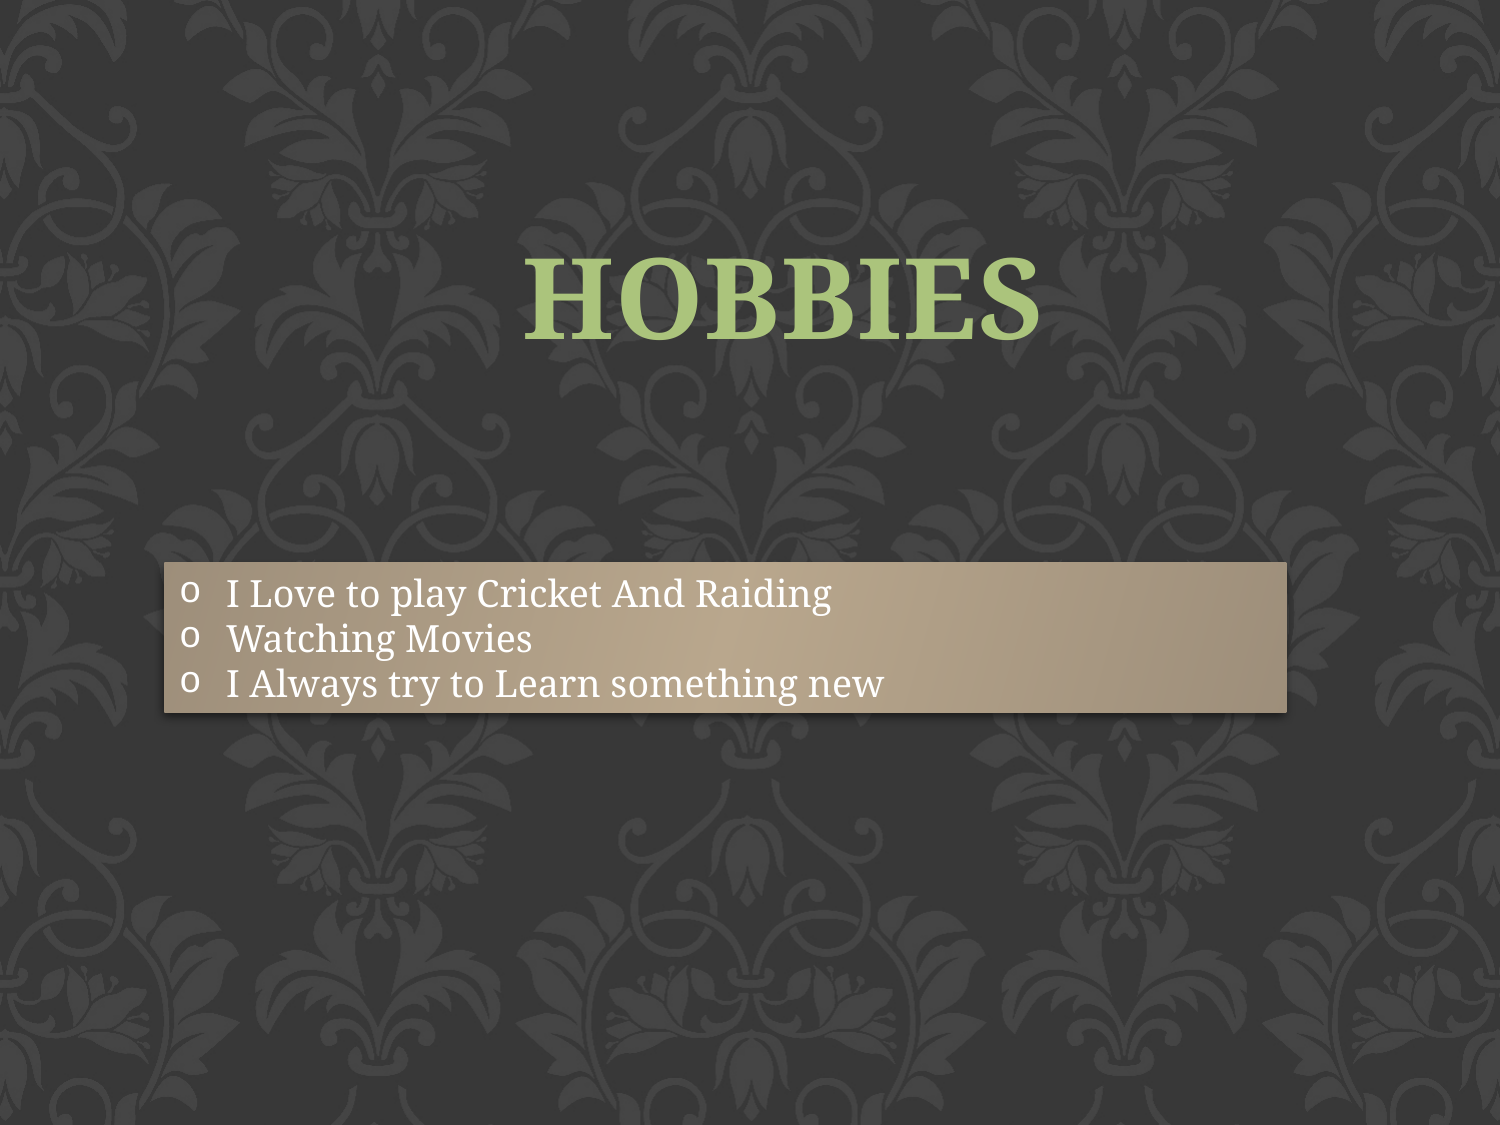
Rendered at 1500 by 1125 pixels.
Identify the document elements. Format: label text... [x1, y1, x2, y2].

text_box I Love to play Cricket And Raiding Watching Movies I Always try to Learn something new [164, 562, 1287, 713]
text_box HOBBIES [507, 219, 1060, 370]
